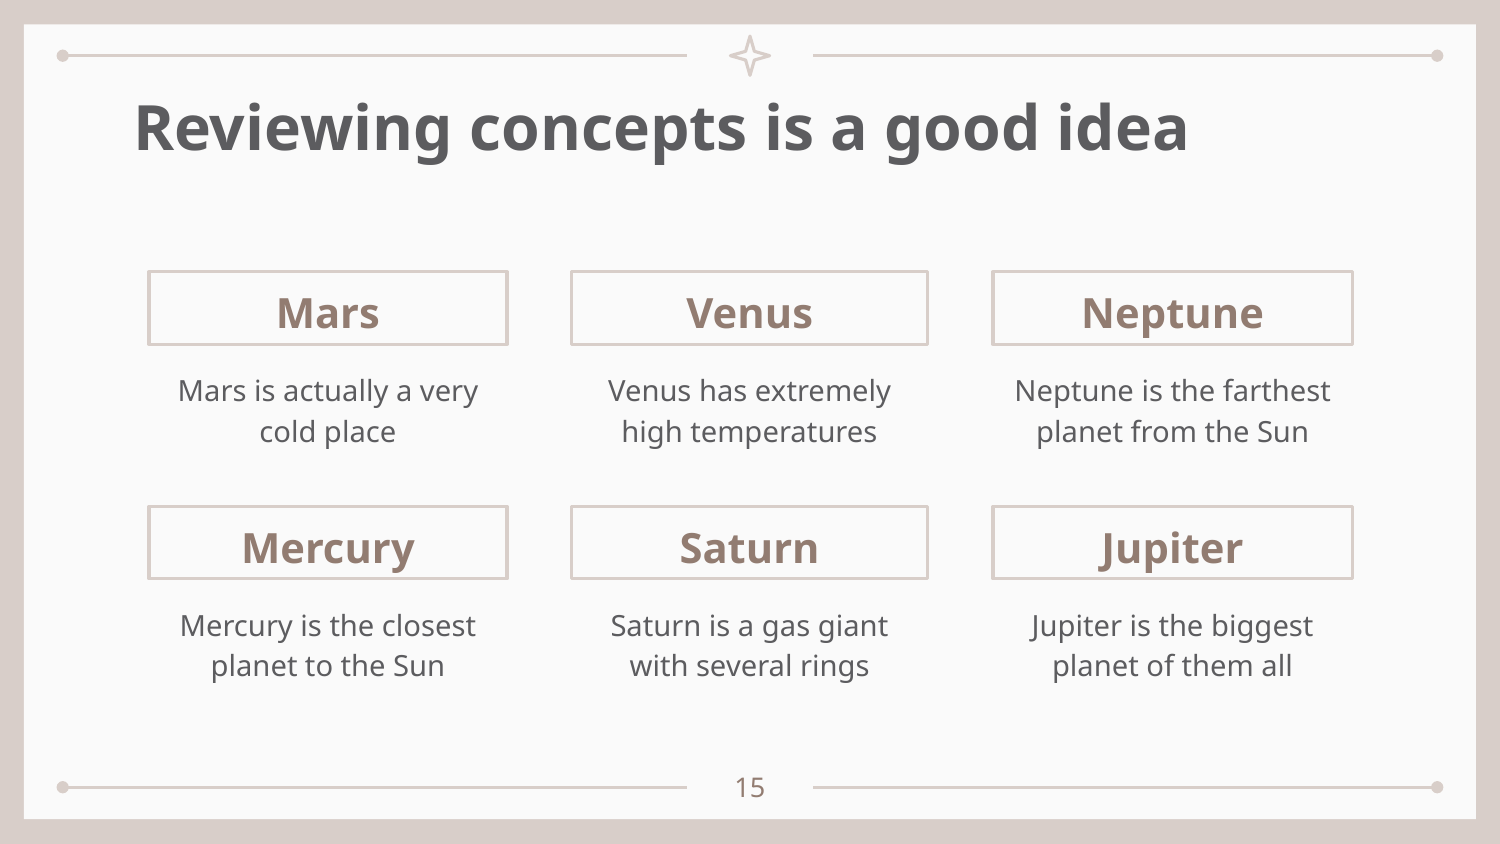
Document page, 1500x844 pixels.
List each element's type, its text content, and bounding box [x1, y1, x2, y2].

subtitle Mars is actually a very cold place [148, 352, 508, 457]
subtitle Mercury [147, 505, 509, 580]
subtitle Saturn is a gas giant with several rings [570, 587, 929, 692]
subtitle Neptune [991, 270, 1354, 346]
subtitle Venus has extremely high temperatures [570, 352, 929, 457]
subtitle Neptune is the farthest planet from the Sun [992, 352, 1354, 457]
slide_number 15 [705, 755, 795, 810]
subtitle Jupiter is the biggest planet of them all [992, 587, 1354, 692]
subtitle Mercury is the closest planet to the Sun [148, 587, 508, 692]
subtitle Jupiter [991, 505, 1354, 580]
title Reviewing concepts is a good idea [118, 72, 1382, 167]
subtitle Venus [570, 270, 929, 346]
subtitle Saturn [570, 505, 929, 580]
subtitle Mars [147, 270, 509, 346]
